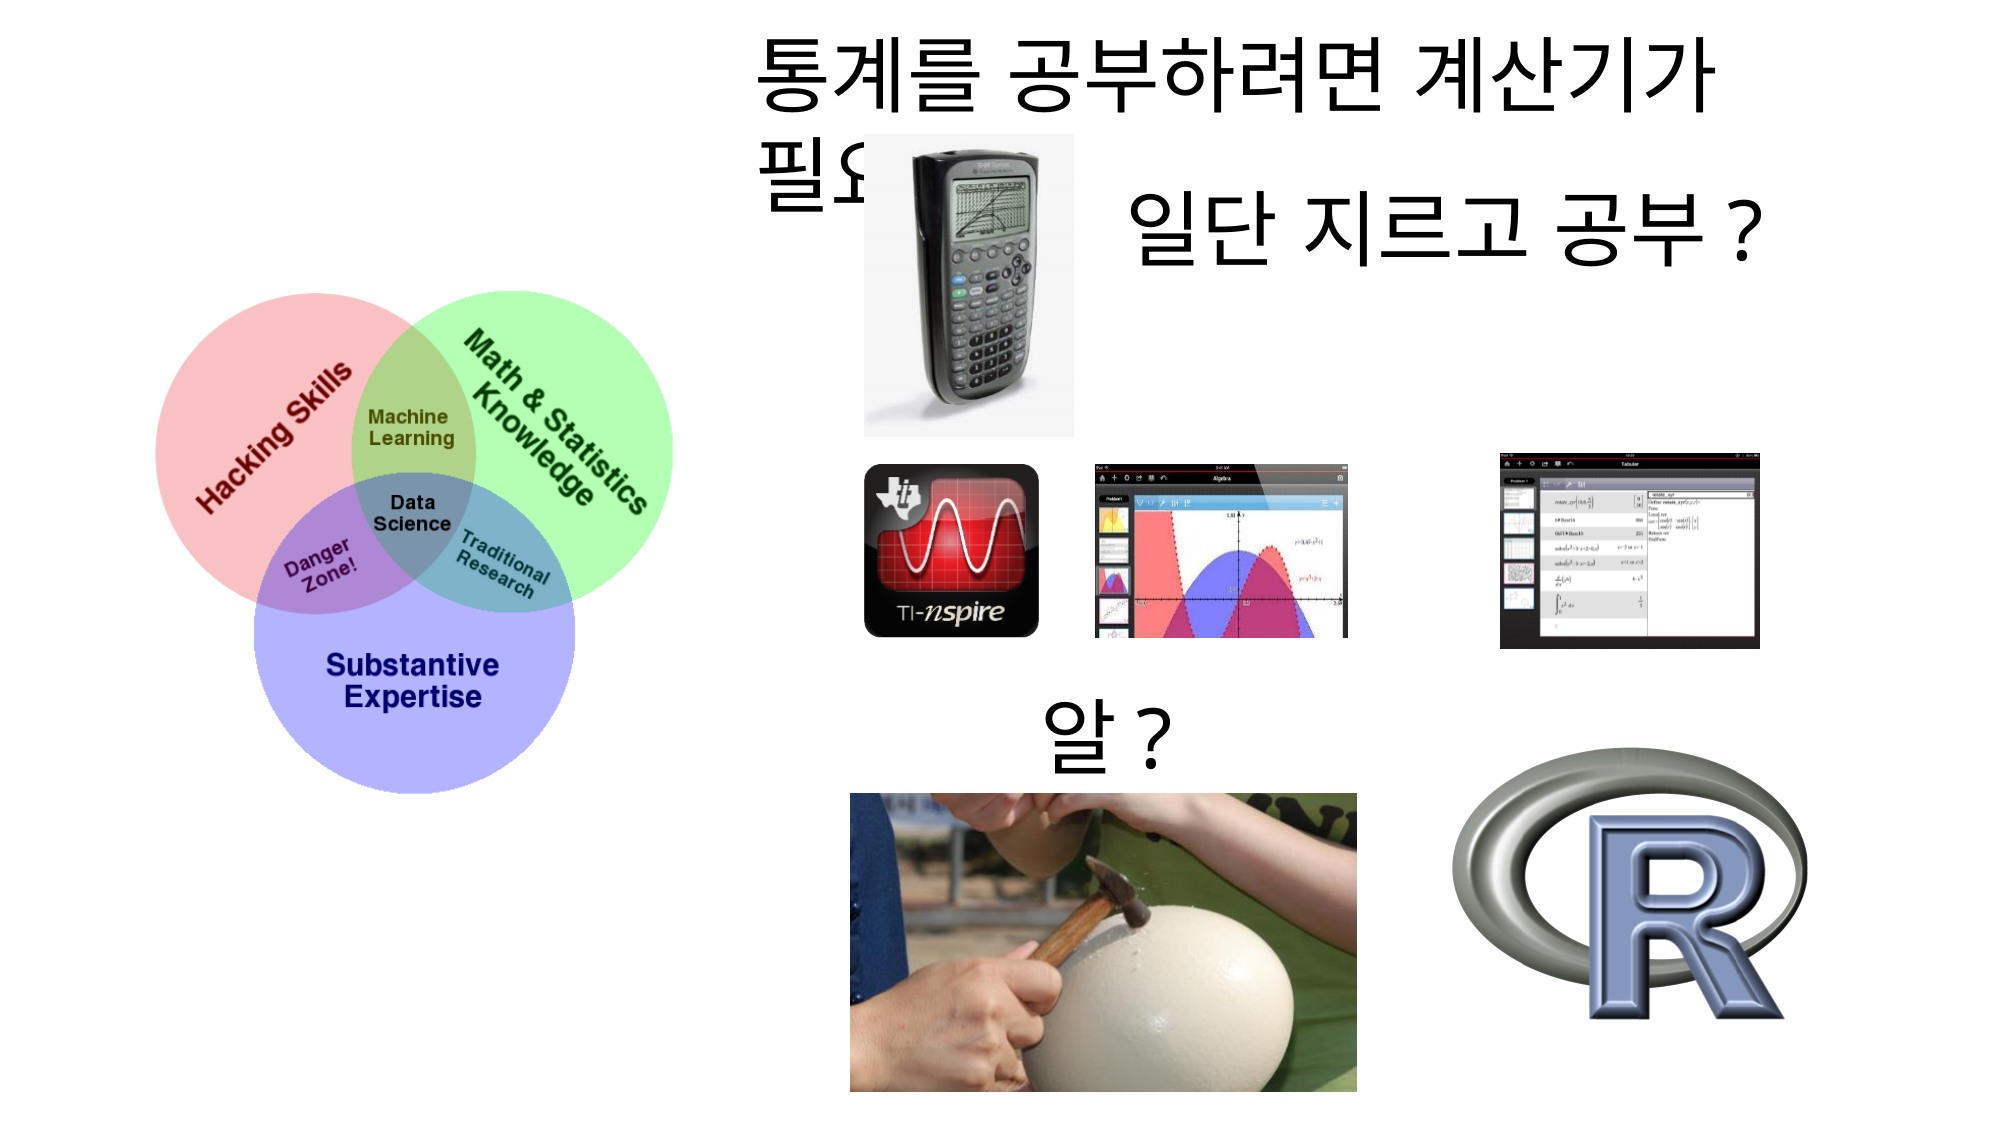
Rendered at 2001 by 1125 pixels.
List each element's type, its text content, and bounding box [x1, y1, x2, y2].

text_box 통계를 공부하려면 계산기가 필요해.. [739, 15, 1898, 231]
picture [144, 289, 683, 803]
picture [850, 793, 1357, 1092]
picture [1451, 746, 1808, 1020]
picture [1499, 453, 1760, 649]
picture [1095, 464, 1348, 639]
text_box 알? [1025, 677, 1196, 793]
text_box 일단 지르고 공부? [1110, 169, 1890, 284]
picture [864, 464, 1039, 639]
picture [864, 134, 1074, 437]
